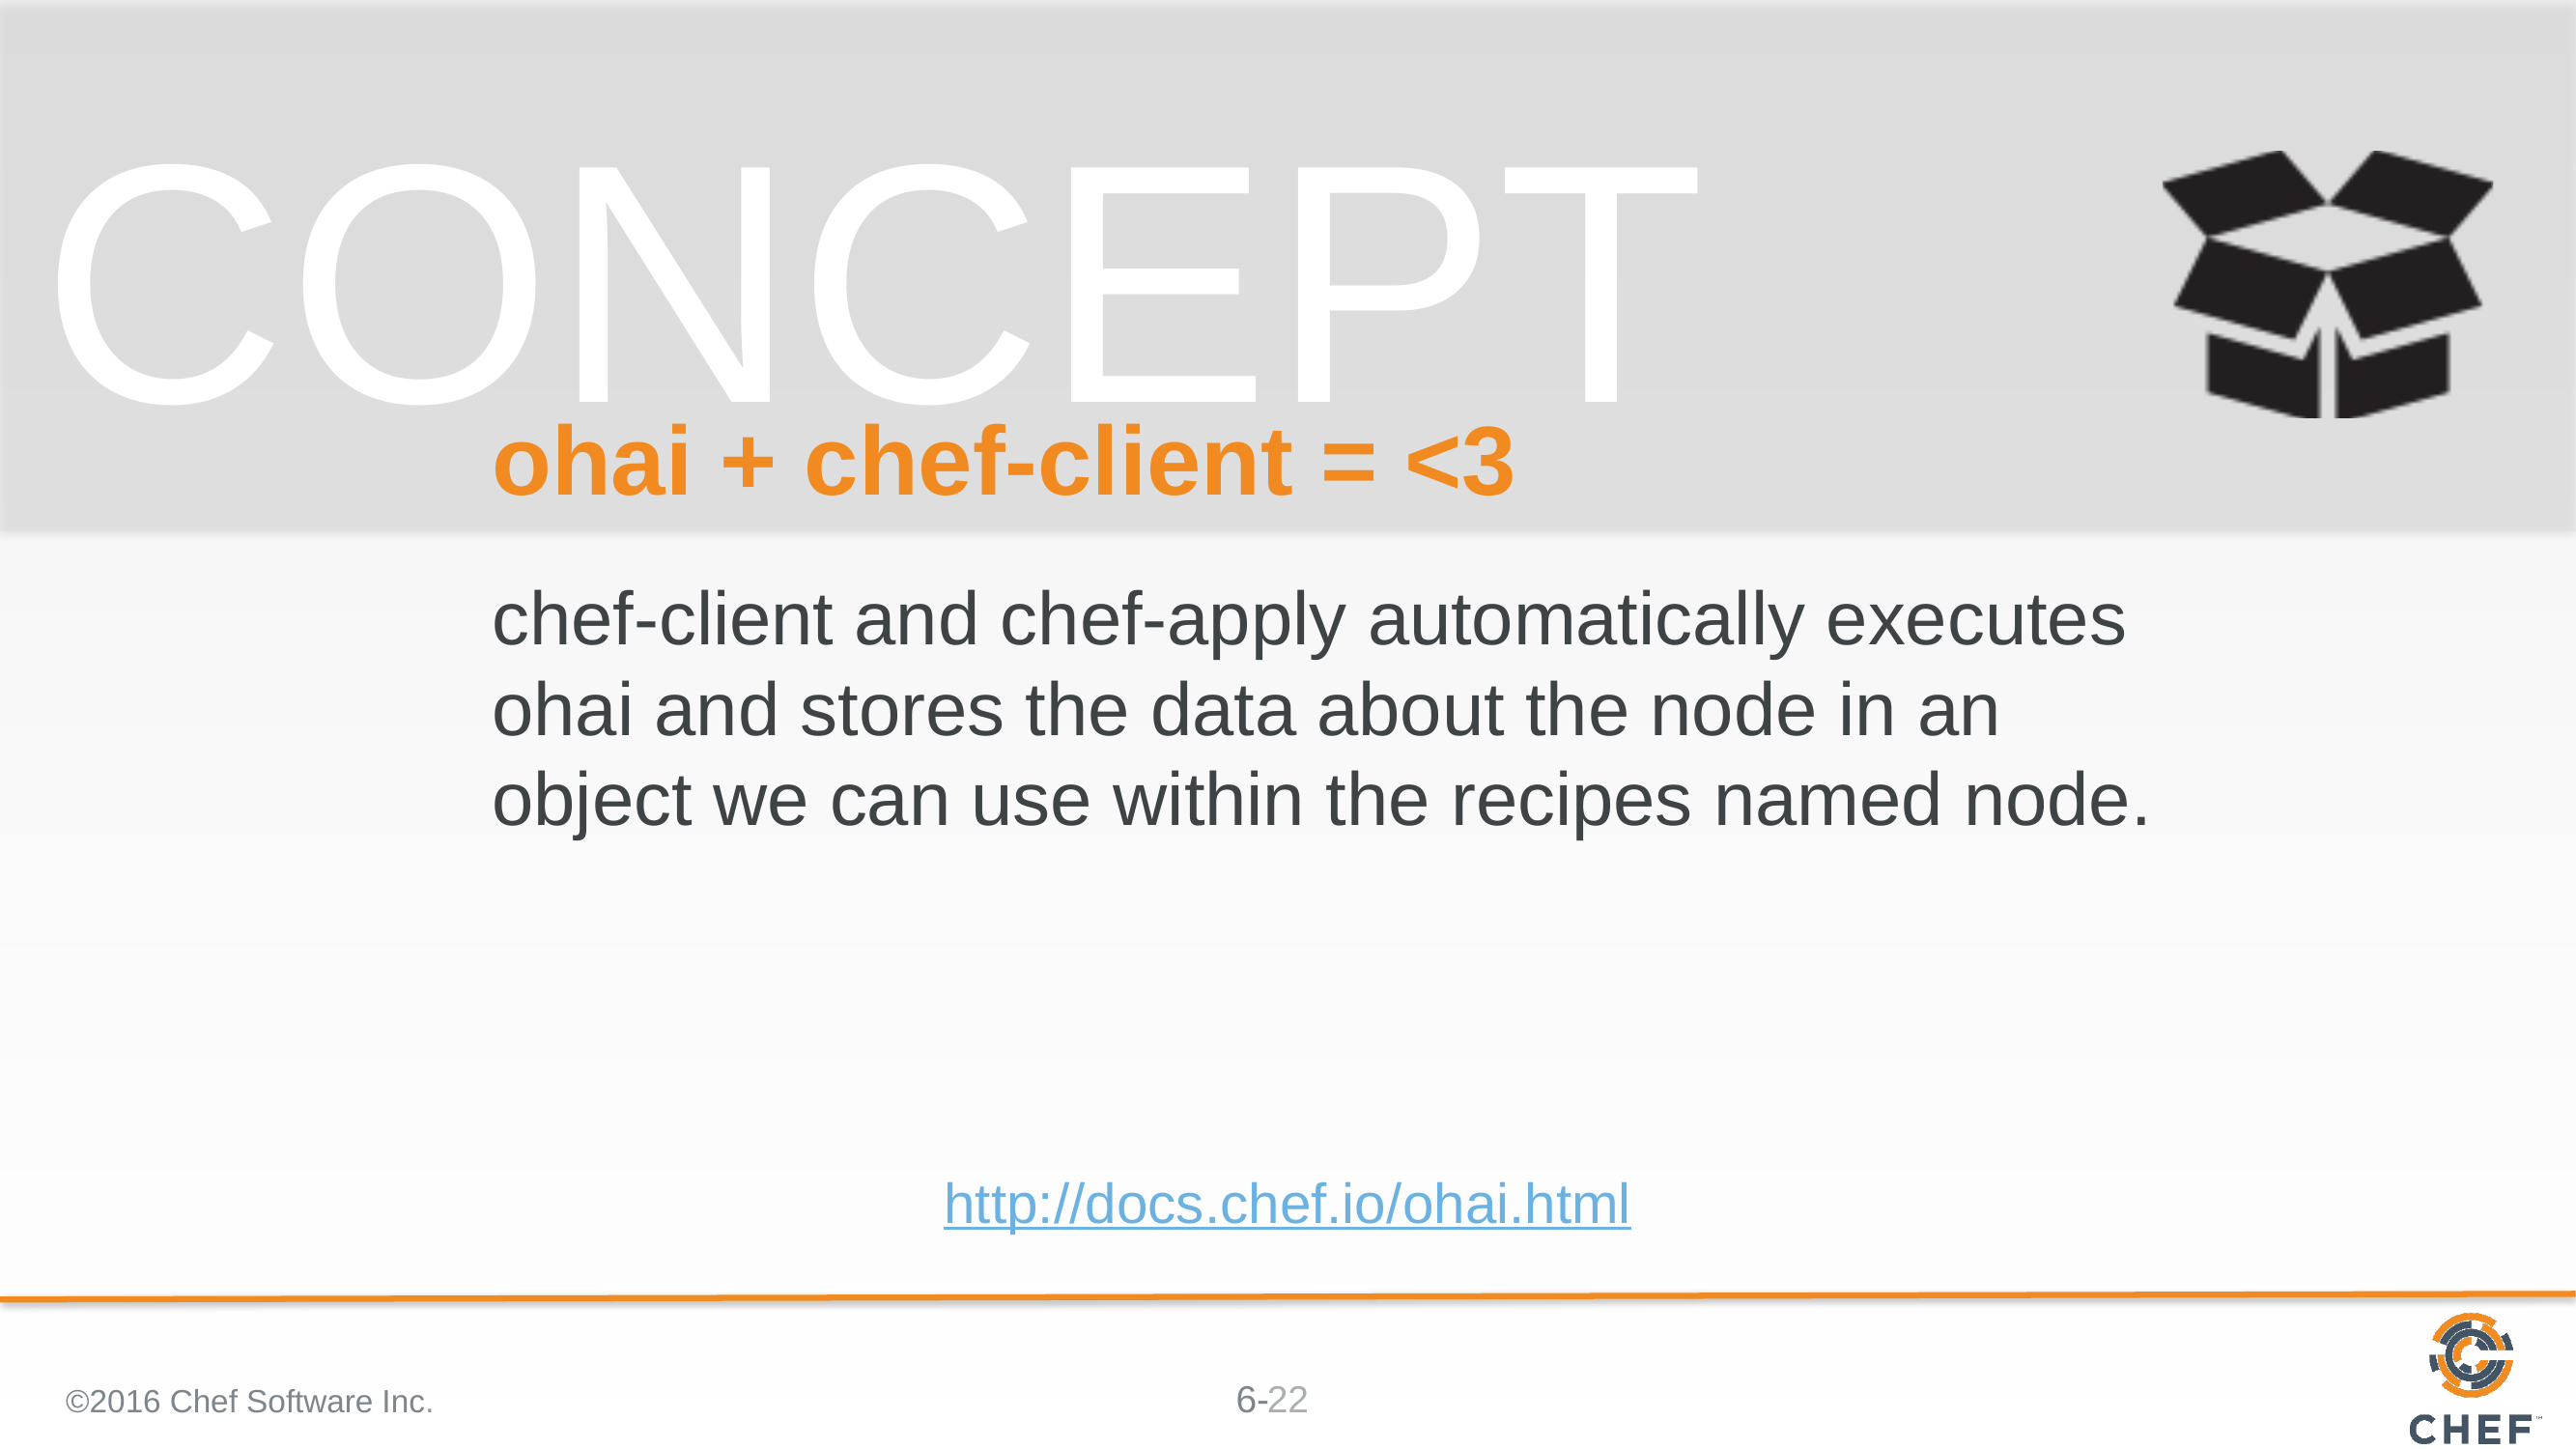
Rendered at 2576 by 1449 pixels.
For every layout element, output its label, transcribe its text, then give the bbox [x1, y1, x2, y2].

title ohai + chef-client = <3 [477, 395, 2217, 531]
slide_number 22 [998, 1359, 1578, 1437]
list http://docs.chef.io/ohai.html [580, 1159, 1995, 1243]
picture [2399, 1297, 2550, 1449]
subtitle chef-client and chef-apply automatically executes ohai and stores the data about the node in an object we can use within the recipes named node. [477, 555, 2217, 1087]
footer ©2016 Chef Software Inc. [51, 1359, 952, 1440]
